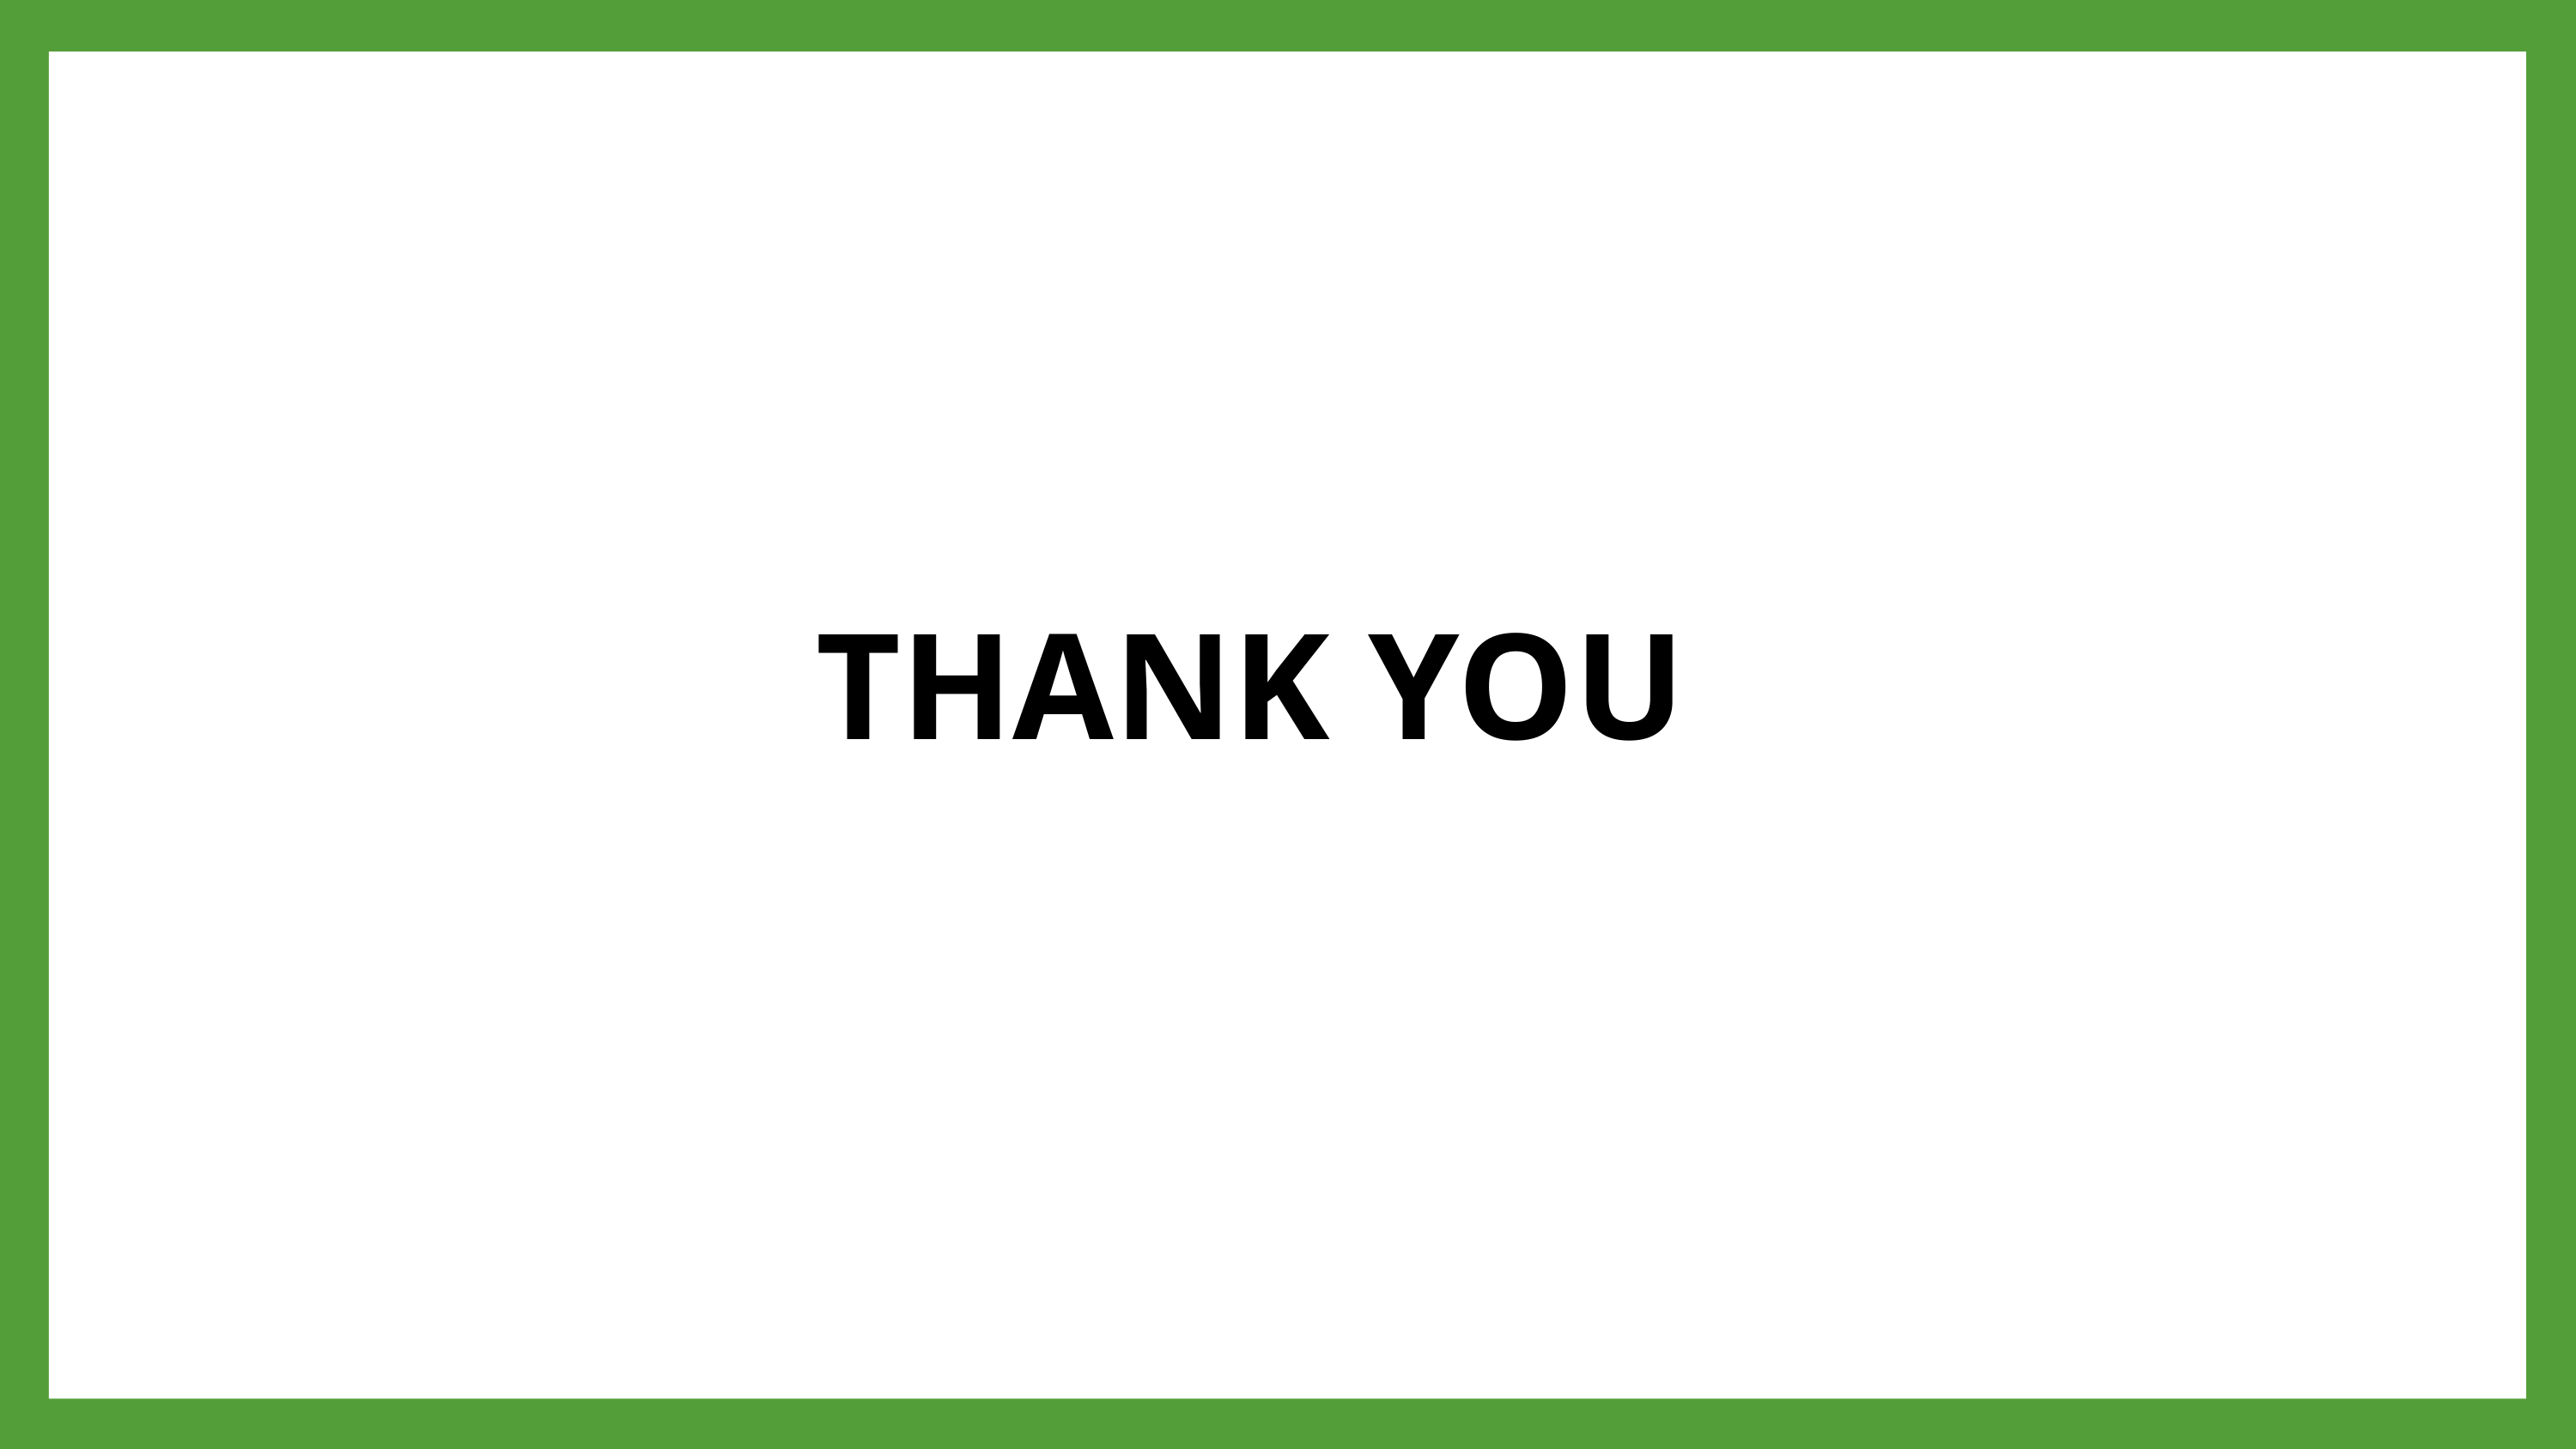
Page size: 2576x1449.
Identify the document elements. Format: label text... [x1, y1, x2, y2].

text_box THANK YOU [815, 563, 1686, 769]
